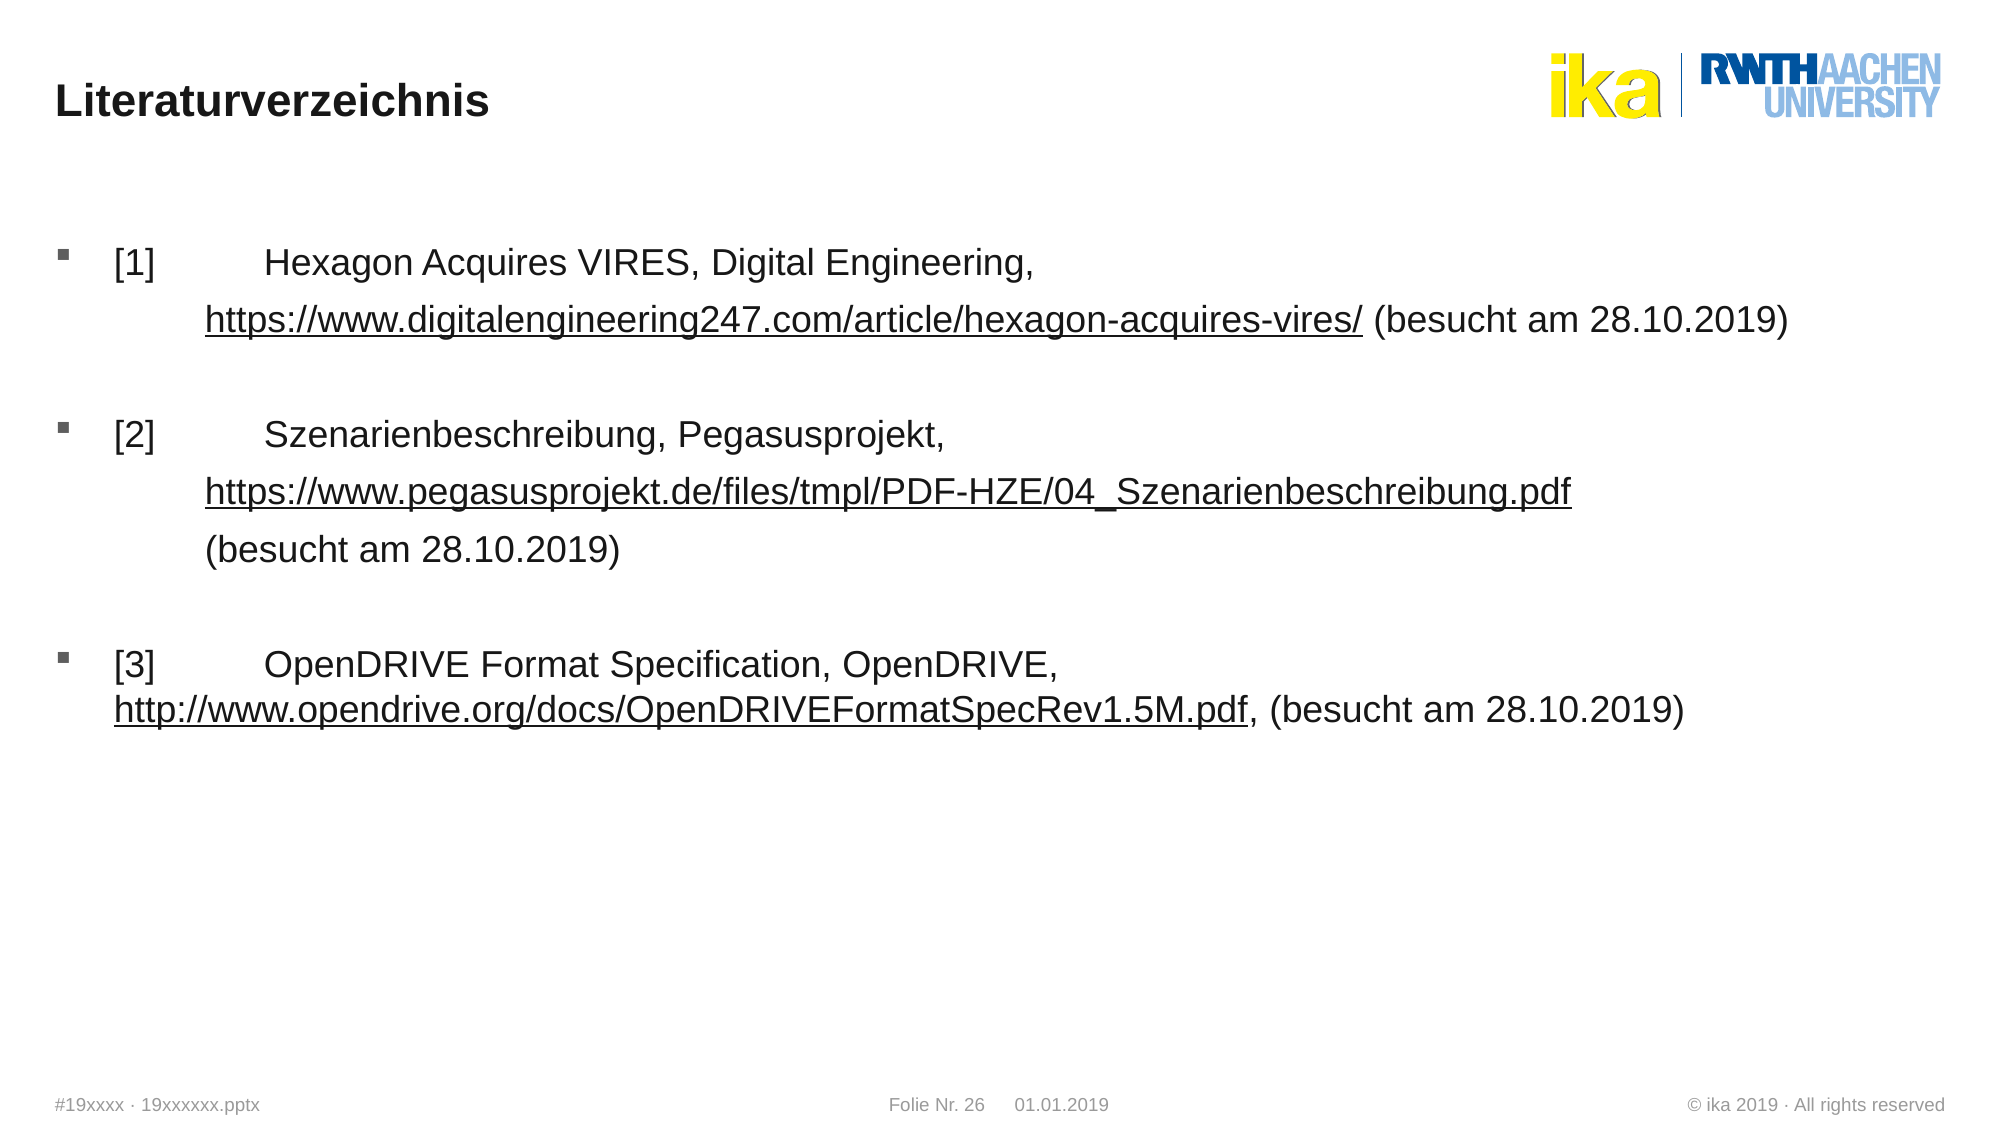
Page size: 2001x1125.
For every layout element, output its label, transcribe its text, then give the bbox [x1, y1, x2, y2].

title Literaturverzeichnis [54, 31, 1496, 126]
list [1] Hexagon Acquires VIRES, Digital Engineering, https://www.digitalengineering247.com/article/hexagon-acquires-vires/ (besucht am 28.10.2019) [2] Szenarienbeschreibung, Pegasusprojekt, https://www.pegasusprojekt.de/files/tmpl/PDF-HZE/04_Szenarienbeschreibung.pdf (besucht am 28.10.2019) [3] OpenDRIVE Format Specification, OpenDRIVE, http://www.opendrive.org/docs/OpenDRIVEFormatSpecRev1.5M.pdf, (besucht am 28.10.2019) [54, 237, 1946, 1082]
